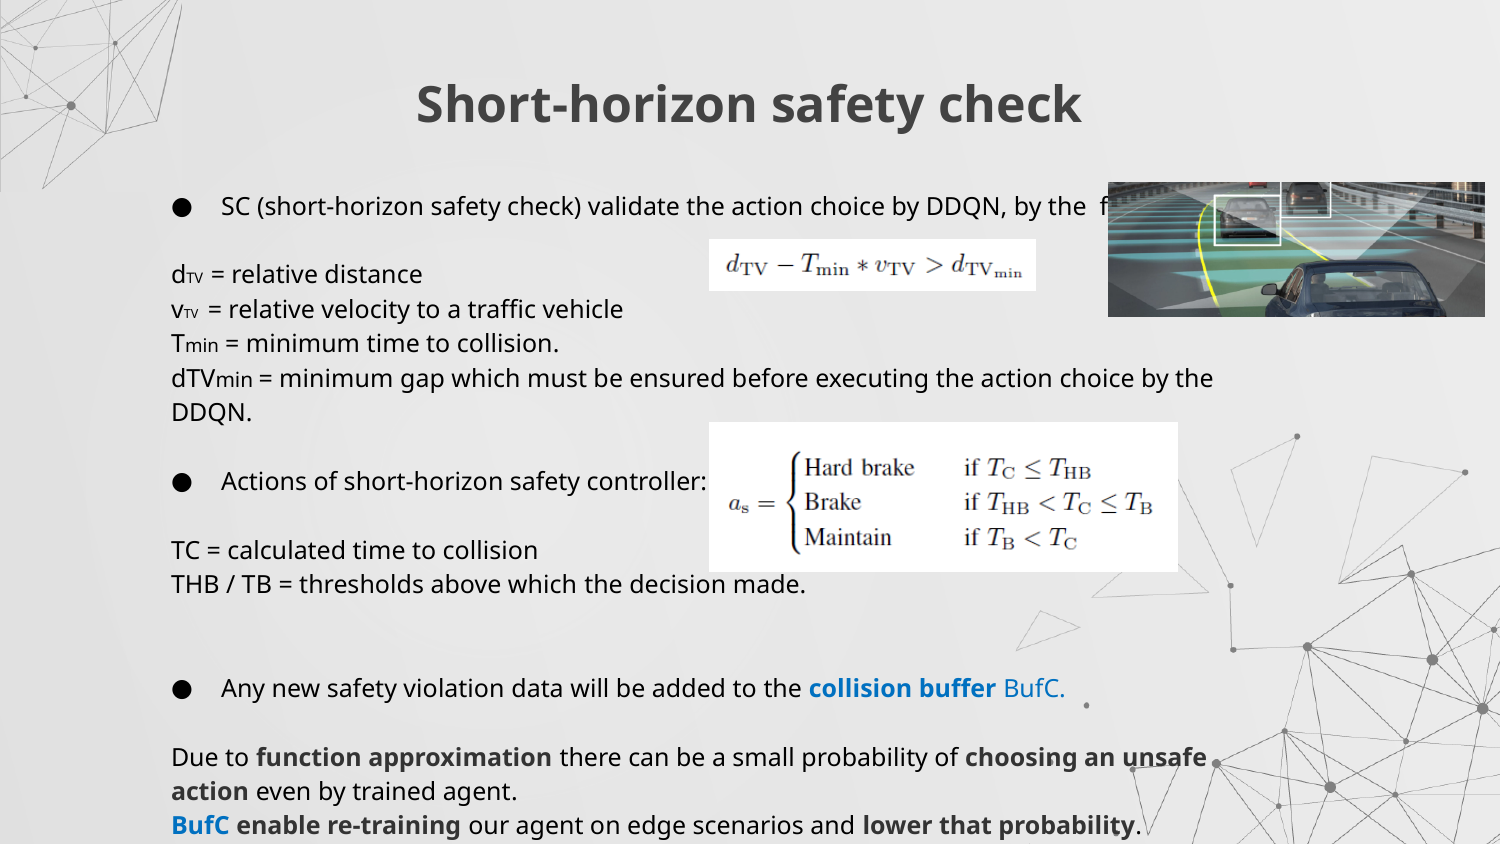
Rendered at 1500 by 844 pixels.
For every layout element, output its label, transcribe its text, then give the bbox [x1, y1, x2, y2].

list SC (short-horizon safety check) validate the action choice by DDQN, by the following : dTV = relative distance vTV = relative velocity to a traffic vehicle Tmin = minimum time to collision. dTVmin = minimum gap which must be ensured before executing the action choice by the DDQN. Actions of short-horizon safety controller: TC = calculated time to collision THB / TB = thresholds above which the decision made. Any new safety violation data will be added to the collision buffer BufC. Due to function approximation there can be a small probability of choosing an unsafe action even by trained agent. BufC enable re-training our agent on edge scenarios and lower that probability. [131, 140, 1297, 818]
title Short-horizon safety check [322, 57, 1178, 214]
picture [0, 0, 1500, 844]
